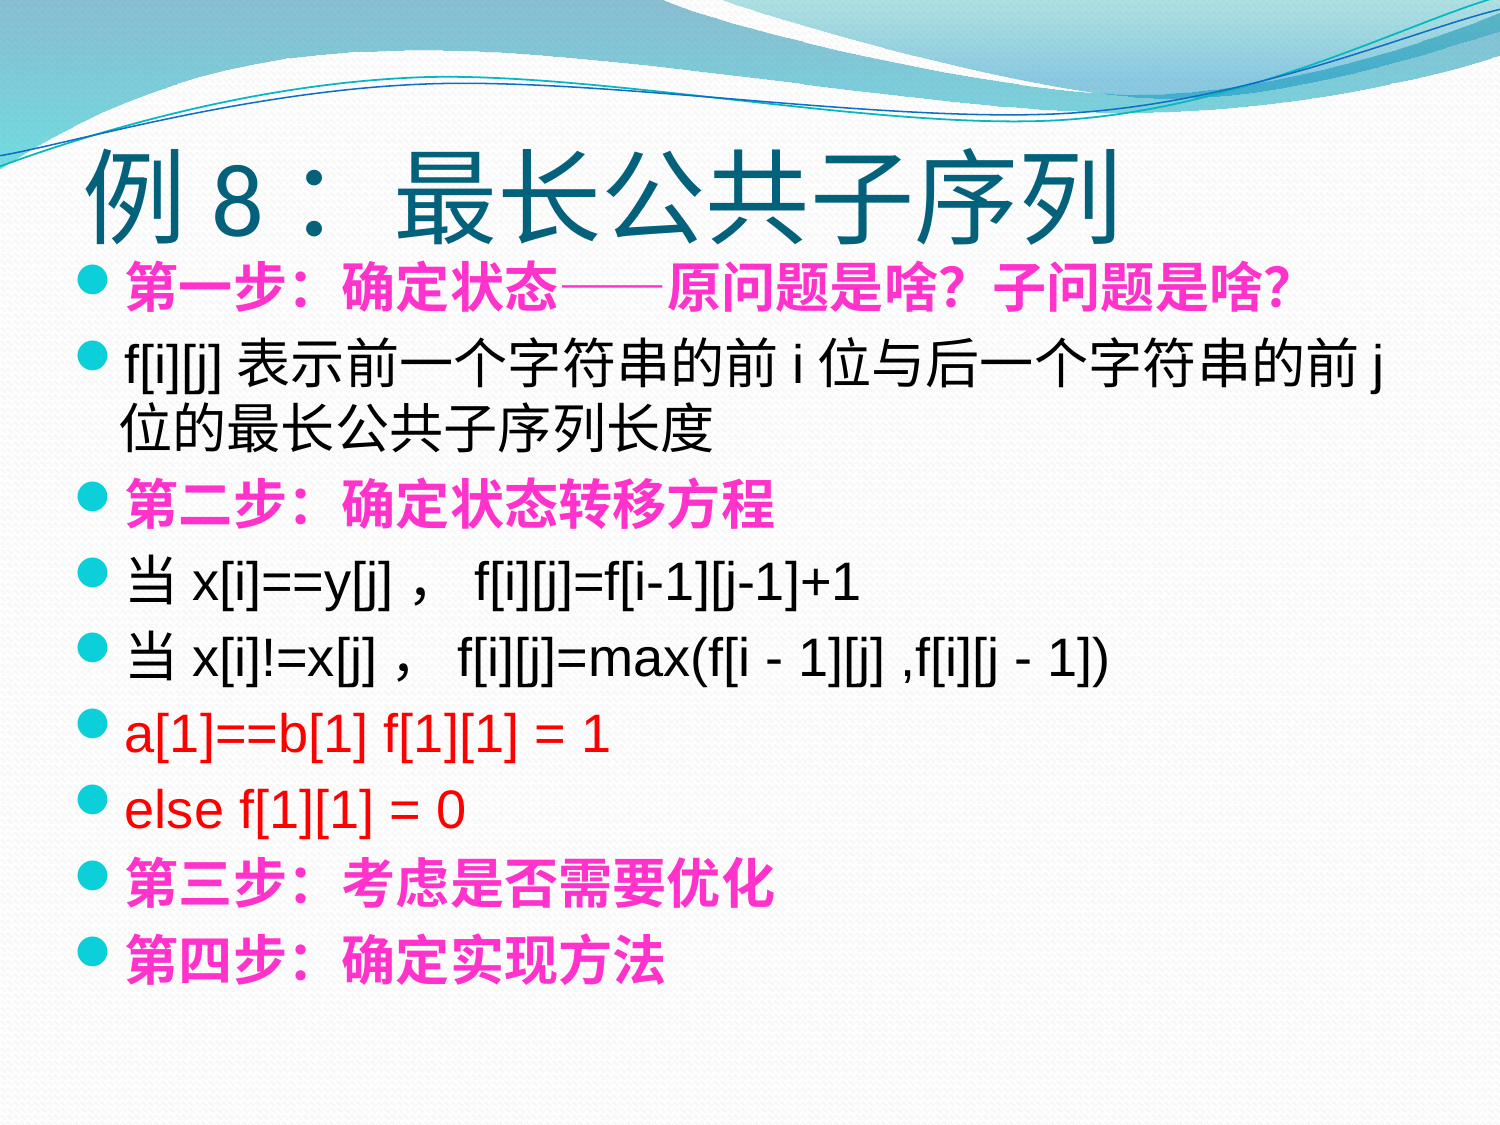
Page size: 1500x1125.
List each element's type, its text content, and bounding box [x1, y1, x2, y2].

list 第一步：确定状态——原问题是啥？子问题是啥？ f[i][j]表示前一个字符串的前i位与后一个字符串的前j位的最长公共子序列长度 第二步：确定状态转移方程 当x[i]==y[j]，f[i][j]=f[i-1][j-1]+1 当x[i]!=x[j]，f[i][j]=max(f[i - 1][j] ,f[i][j - 1]) a[1]==b[1] f[1][1] = 1 else f[1][1] = 0 第三步：考虑是否需要优化 第四步：确定实现方法 [58, 246, 1437, 1055]
title 例8：最长公共子序列 [82, 70, 1432, 258]
